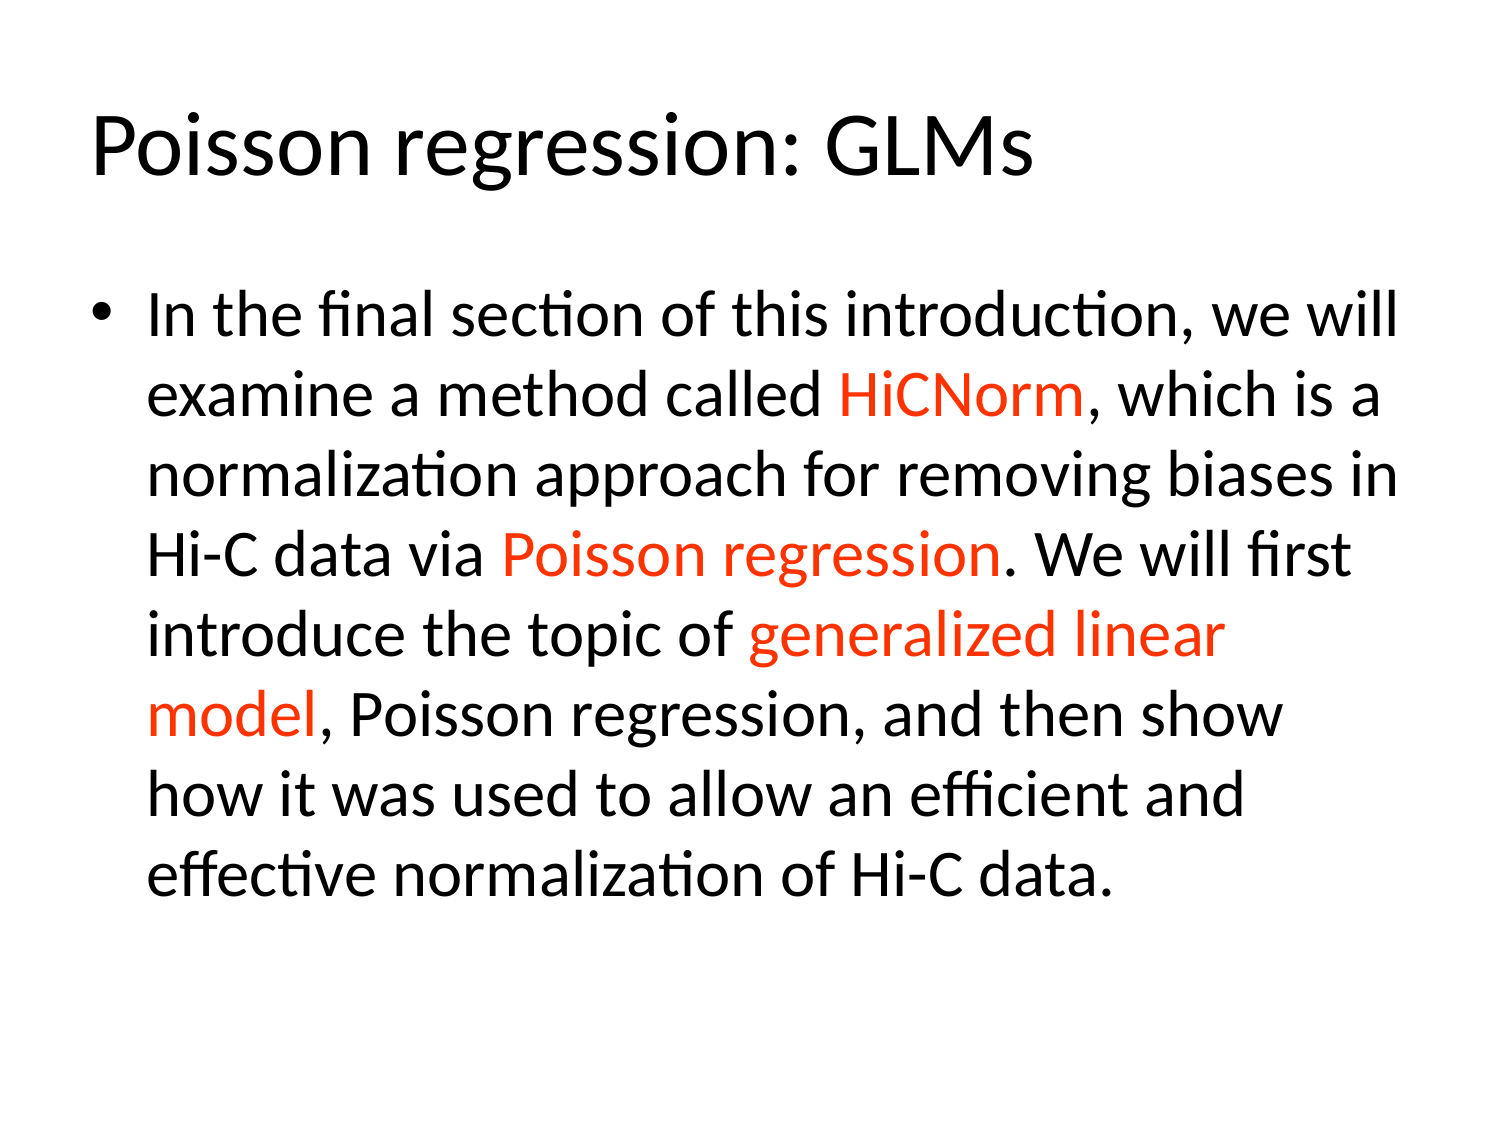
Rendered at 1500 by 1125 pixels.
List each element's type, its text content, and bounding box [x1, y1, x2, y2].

title Poisson regression: GLMs [74, 44, 1426, 233]
list In the final section of this introduction, we will examine a method called HiCNorm, which is a normalization approach for removing biases in Hi-C data via Poisson regression. We will first introduce the topic of generalized linear model, Poisson regression, and then show how it was used to allow an efficient and effective normalization of Hi-C data. [74, 262, 1426, 1006]
